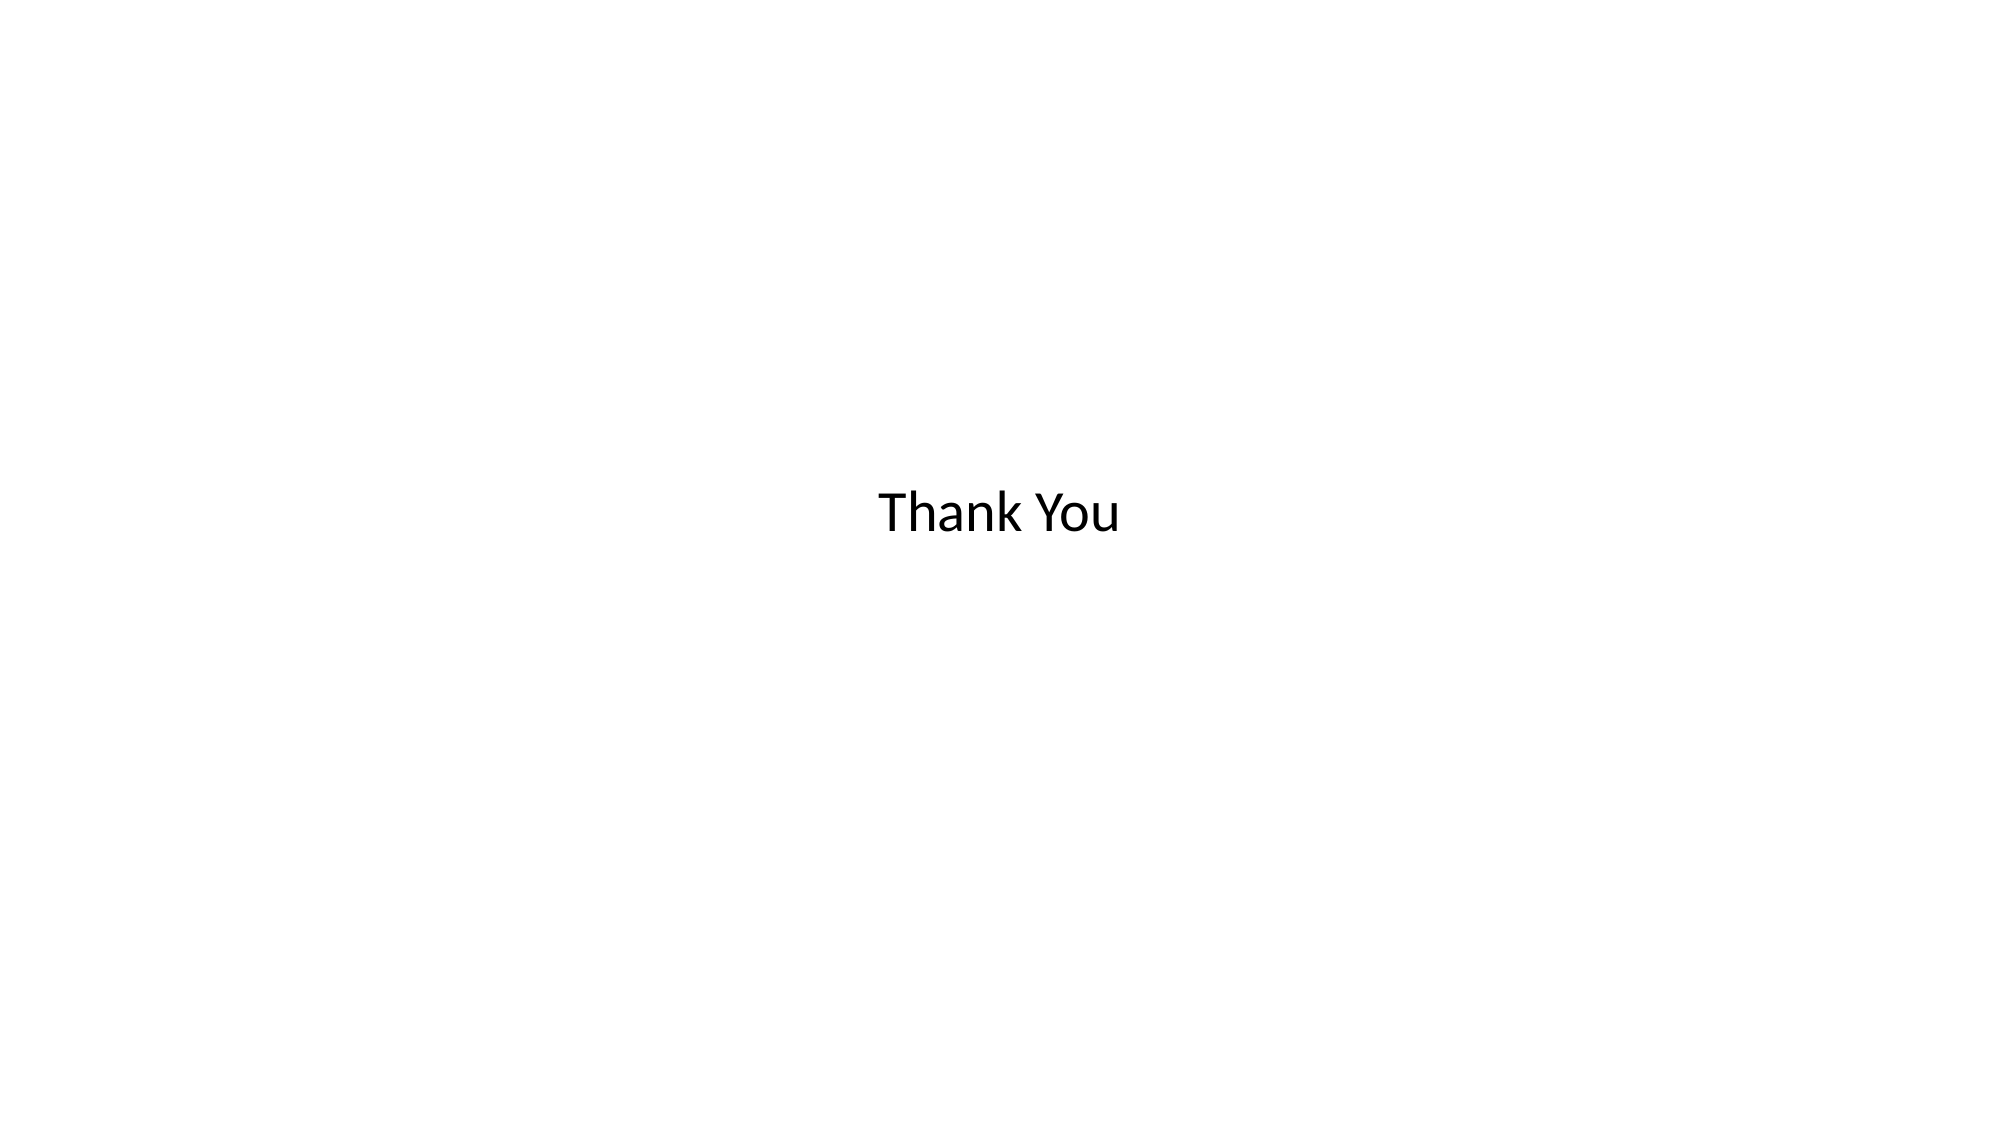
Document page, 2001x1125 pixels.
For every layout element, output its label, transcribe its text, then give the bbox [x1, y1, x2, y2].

list Thank You [137, 299, 1863, 1014]
